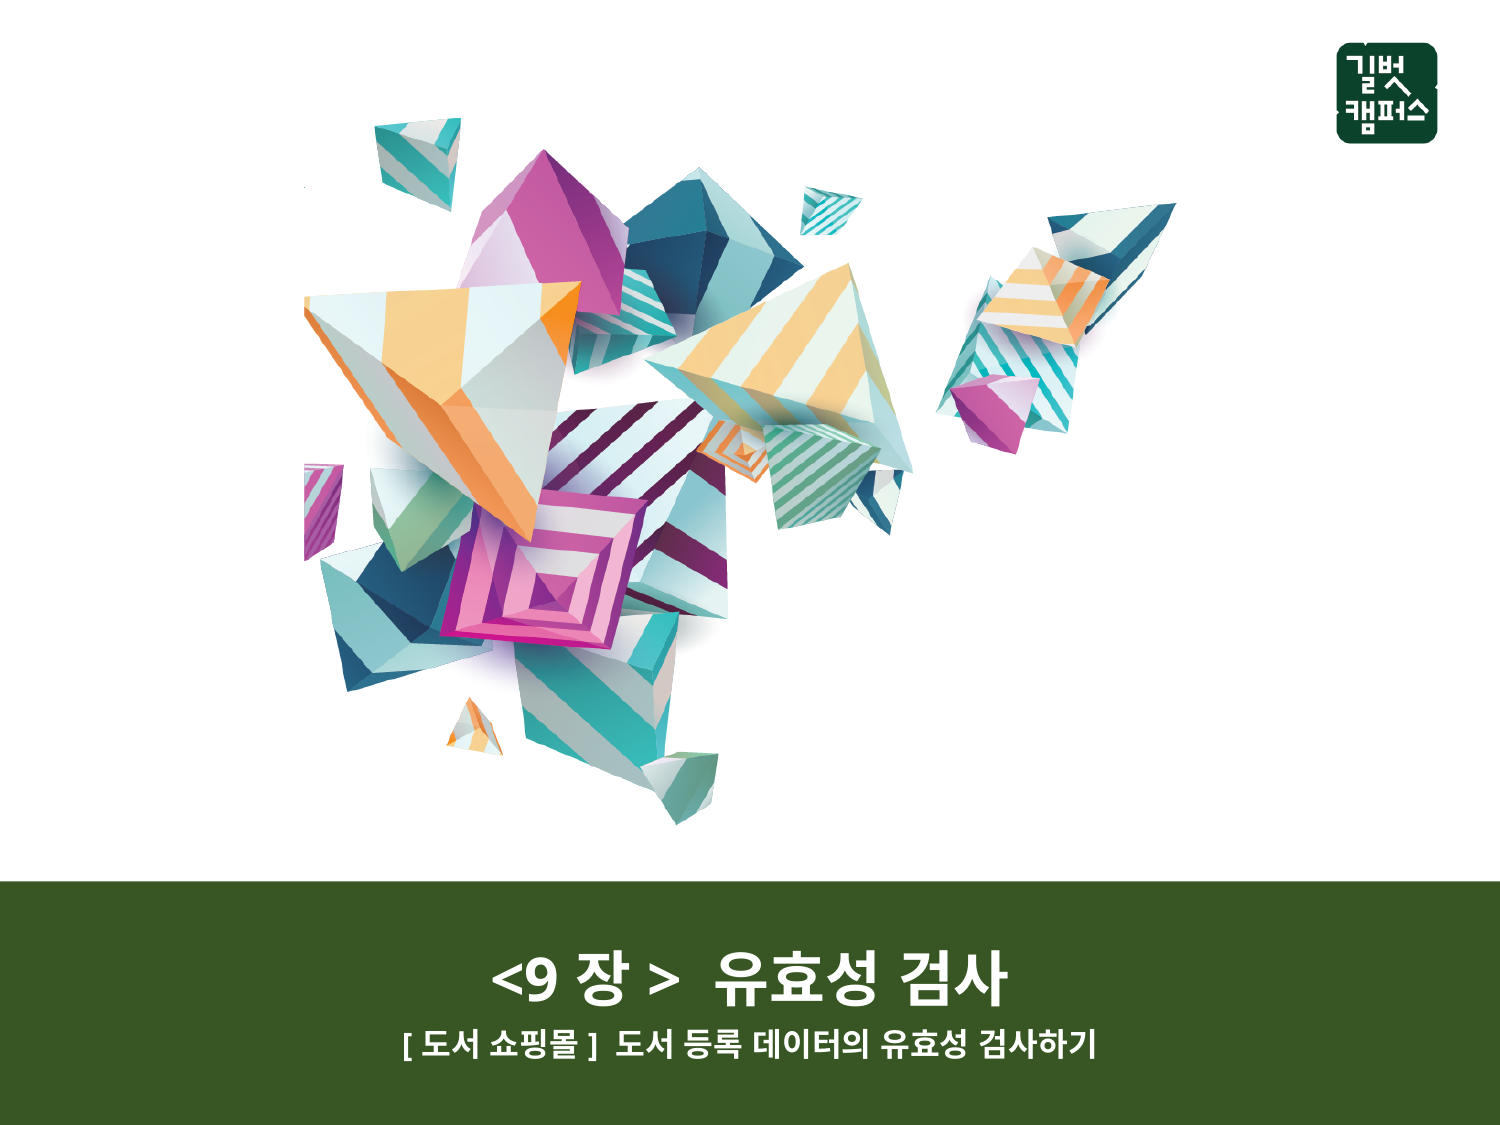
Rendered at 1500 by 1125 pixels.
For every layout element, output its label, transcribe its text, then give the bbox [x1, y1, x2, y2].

picture [1332, 39, 1442, 147]
picture [299, 118, 1201, 831]
text_box <9장> 유효성 검사 [도서 쇼핑몰] 도서 등록 데이터의 유효성 검사하기 [374, 923, 1125, 1074]
text_box [19, 880, 1500, 1125]
